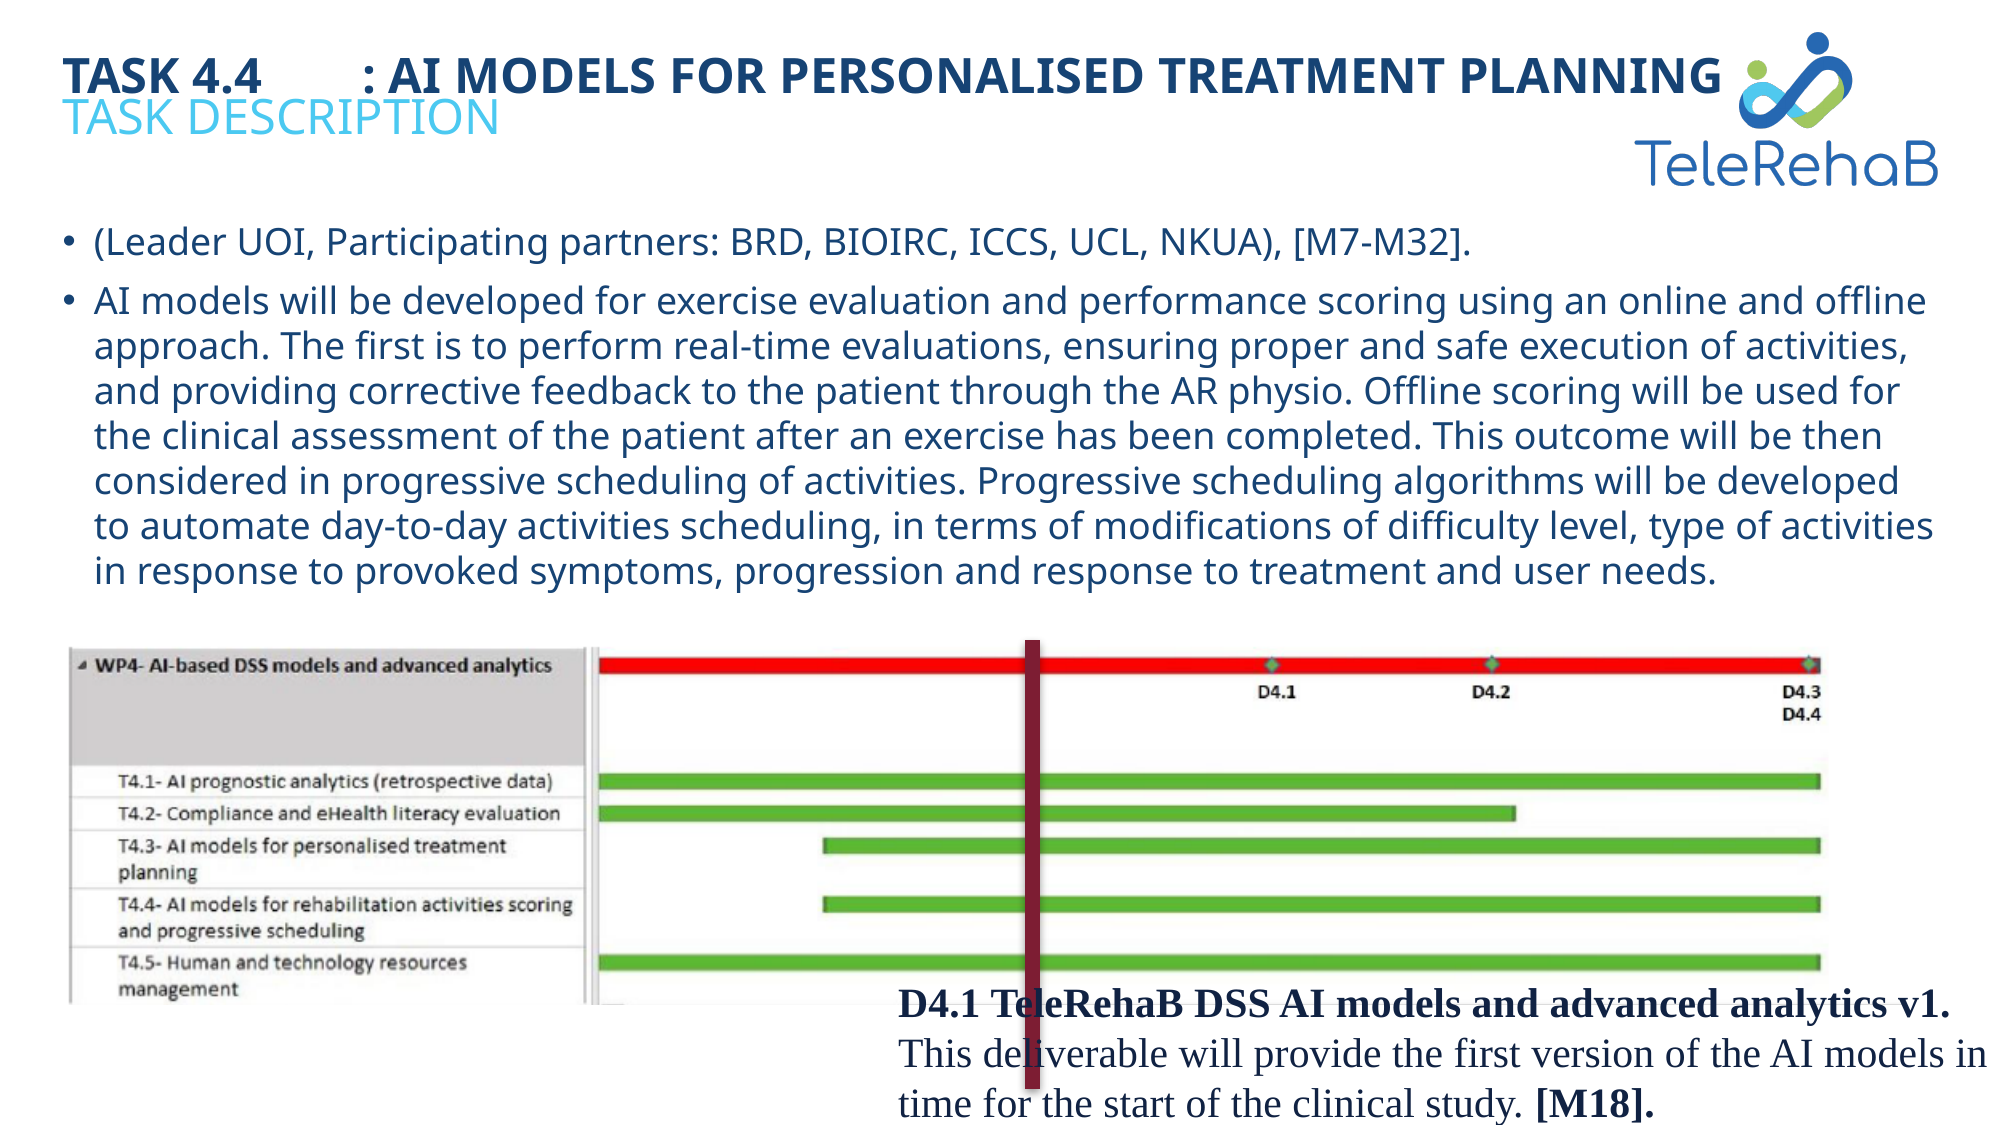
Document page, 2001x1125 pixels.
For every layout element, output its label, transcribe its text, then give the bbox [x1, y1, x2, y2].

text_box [40, 629, 1908, 1083]
list (Leader UOI, Participating partners: BRD, BIOIRC, ICCS, UCL, NKUA), [M7-M32]. AI models will be developed for exercise evaluation and performance scoring using an online and offline approach. The first is to perform real-time evaluations, ensuring proper and safe execution of activities, and providing corrective feedback to the patient through the AR physio. Offline scoring will be used for the clinical assessment of the patient after an exercise has been completed. This outcome will be then considered in progressive scheduling of activities. Progressive scheduling algorithms will be developed to automate day-to-day activities scheduling, in terms of modifications of difficulty level, type of activities in response to provoked symptoms, progression and response to treatment and user needs. [62, 218, 1938, 968]
list Task Description [62, 102, 1937, 147]
picture [1634, 32, 1938, 61]
picture [1634, 105, 1938, 186]
text_box D4.1 TeleRehaB DSS AI models and advanced analytics v1. This deliverable will provide the first version of the AI models in time for the start of the clinical study. [M18]. [883, 968, 2000, 1125]
title Task 4.4 : AI models for personalised treatment planning [62, 61, 1938, 105]
